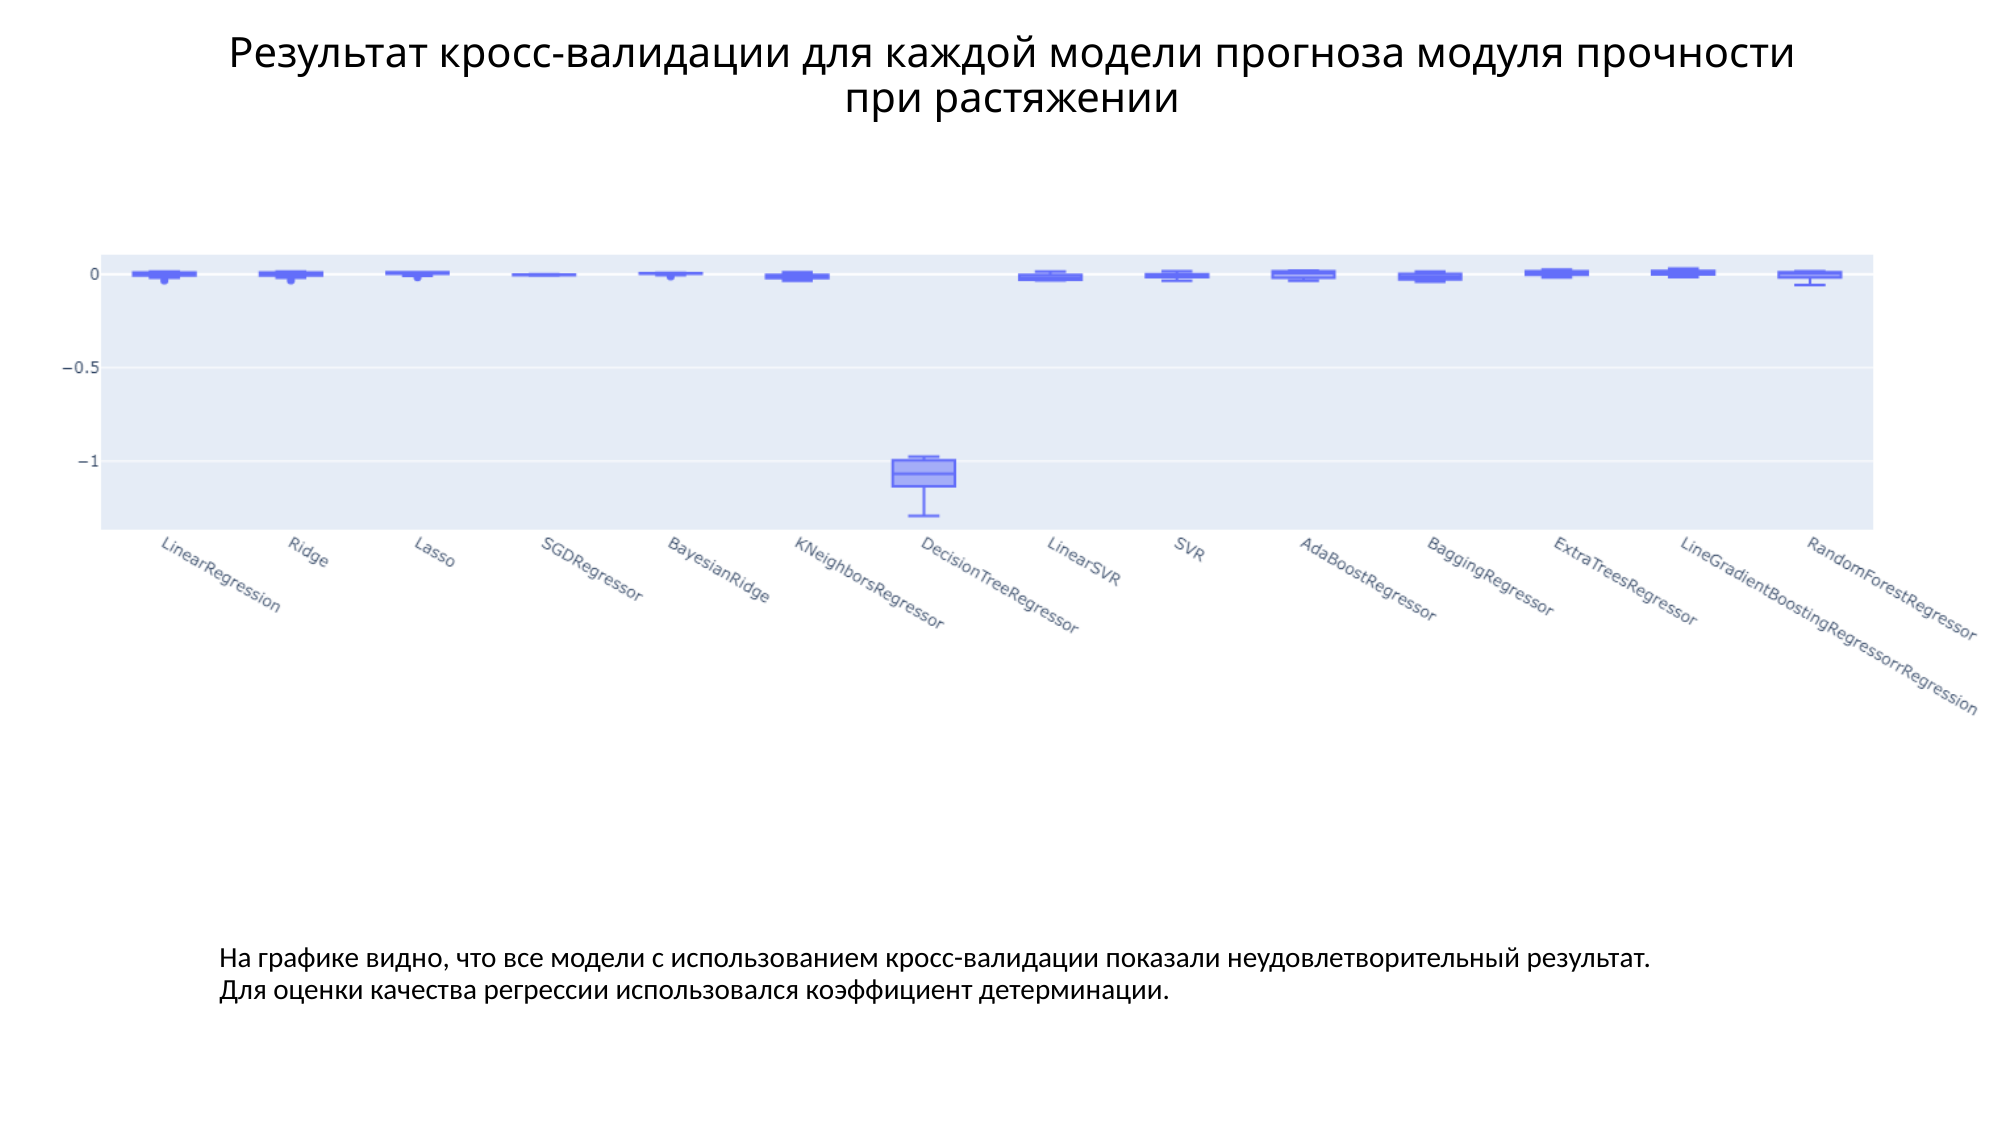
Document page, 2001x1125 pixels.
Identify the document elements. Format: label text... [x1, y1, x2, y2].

picture [46, 236, 1997, 733]
text_box На графике видно, что все модели с использованием кросс-валидации показали неудовлетворительный результат. Для оценки качества регрессии использовался коэффициент детерминации. [204, 935, 1685, 1028]
text_box Результат кросс-валидации для каждой модели прогноза модуля прочности при растяжении [171, 17, 1853, 129]
